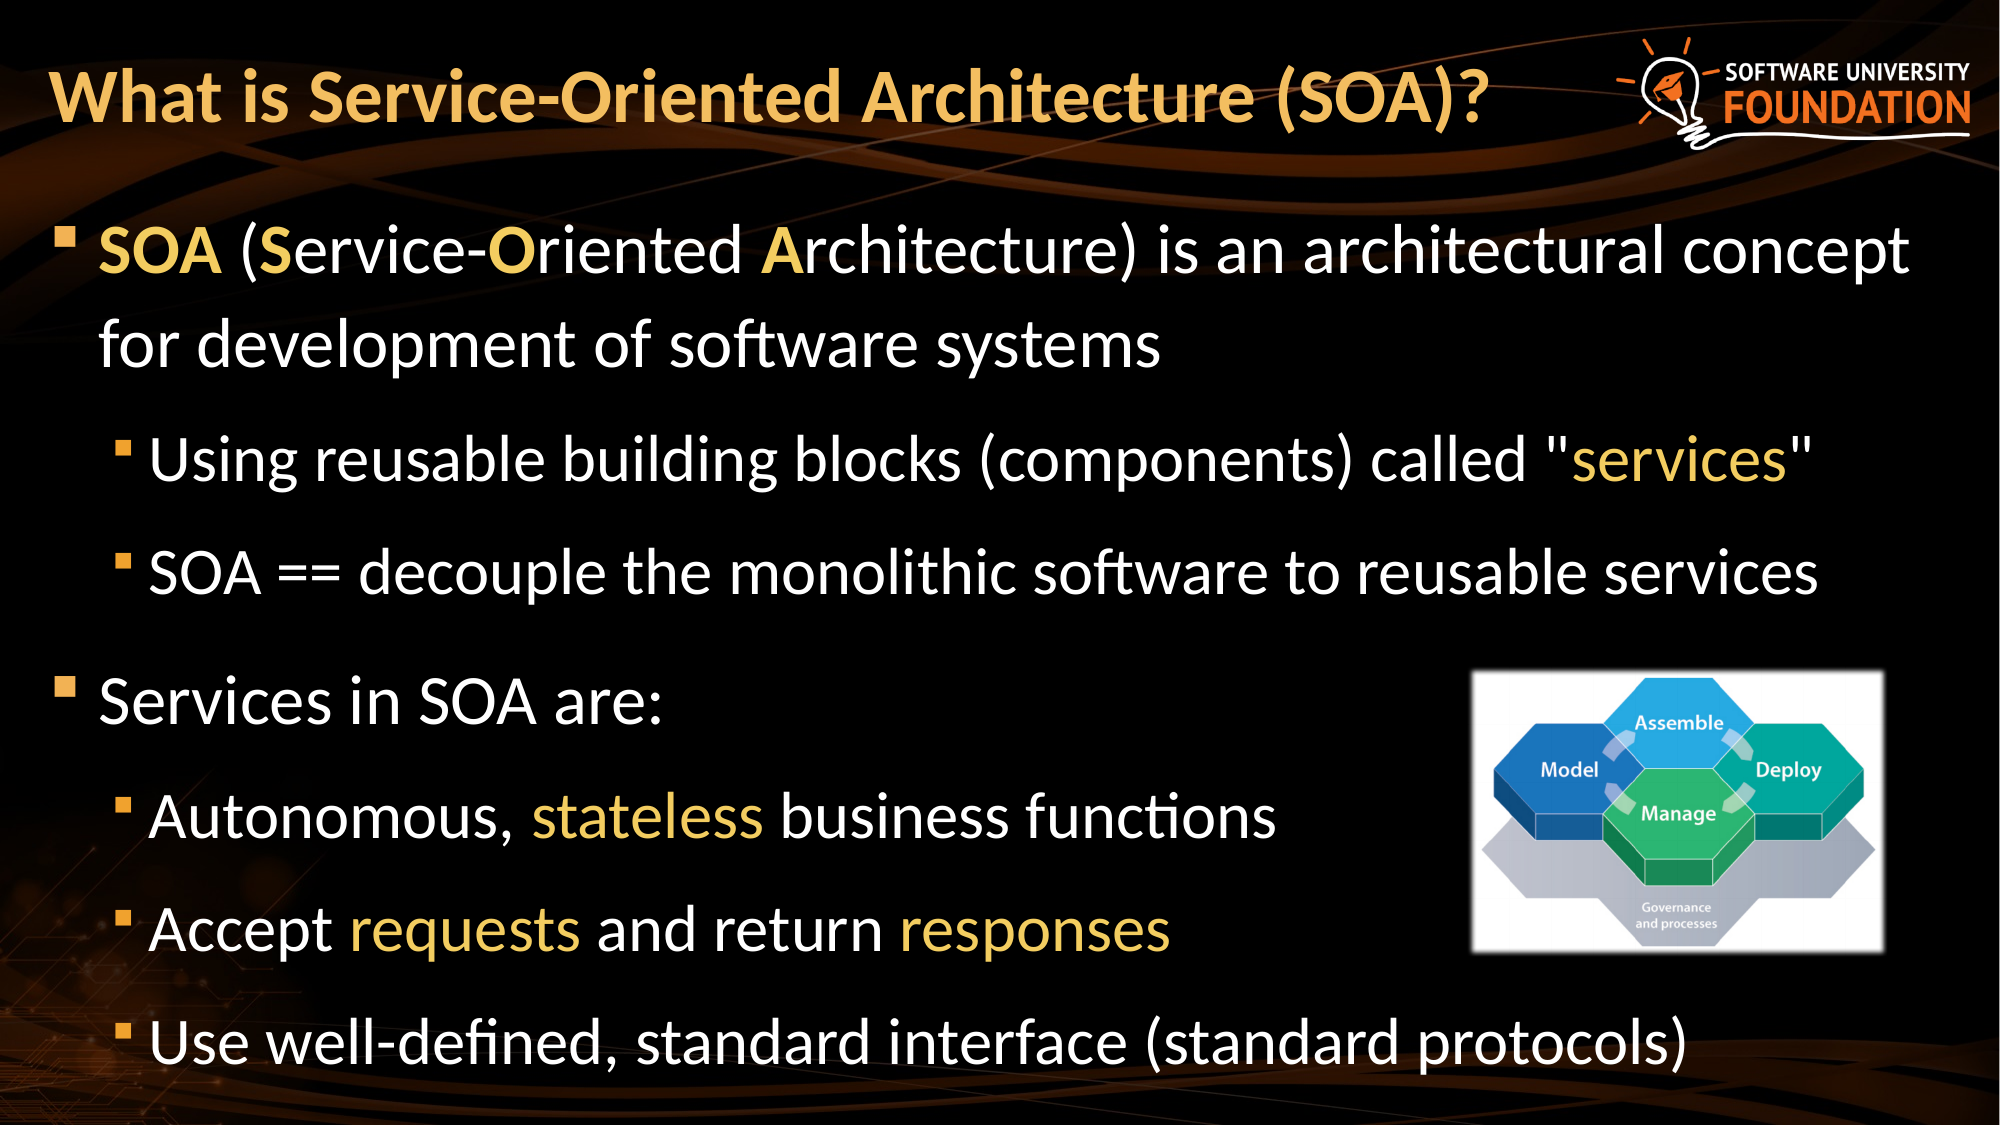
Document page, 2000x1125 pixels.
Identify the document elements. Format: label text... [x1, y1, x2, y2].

list SOA (Service-Oriented Architecture) is an architectural concept for development of software systems Using reusable building blocks (components) called "services" SOA == decouple the monolithic software to reusable services Services in SOA are: Autonomous, stateless business functions Accept requests and return responses Use well-defined, standard interface (standard protocols) [31, 188, 1968, 1103]
title What is Service-Oriented Architecture (SOA)? [30, 6, 1602, 189]
picture [0, 0, 2000, 1125]
